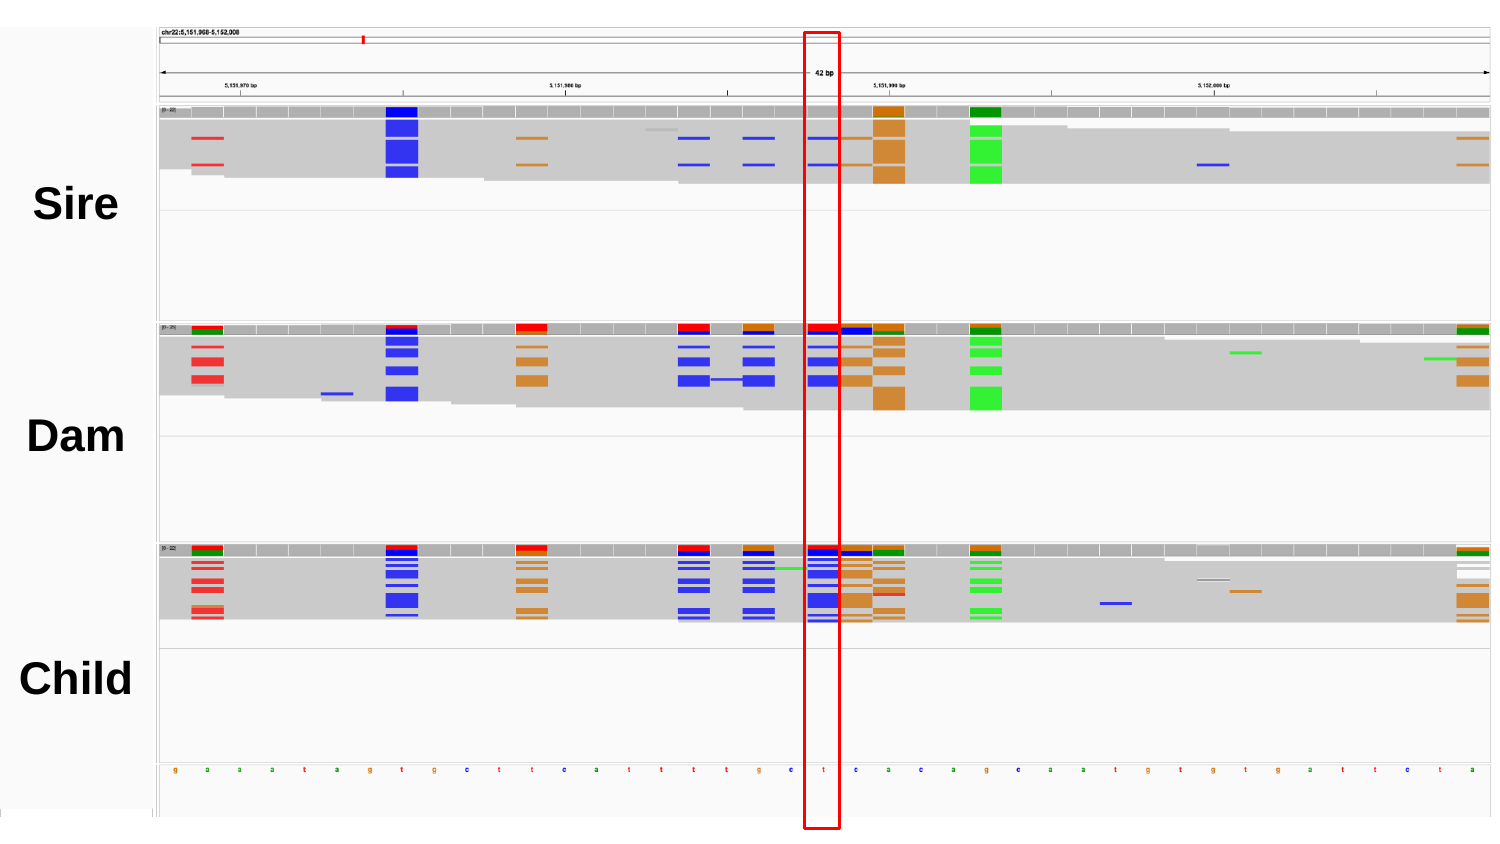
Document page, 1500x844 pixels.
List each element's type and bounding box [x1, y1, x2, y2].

picture [0, 26, 1500, 817]
text_box [804, 825, 840, 829]
